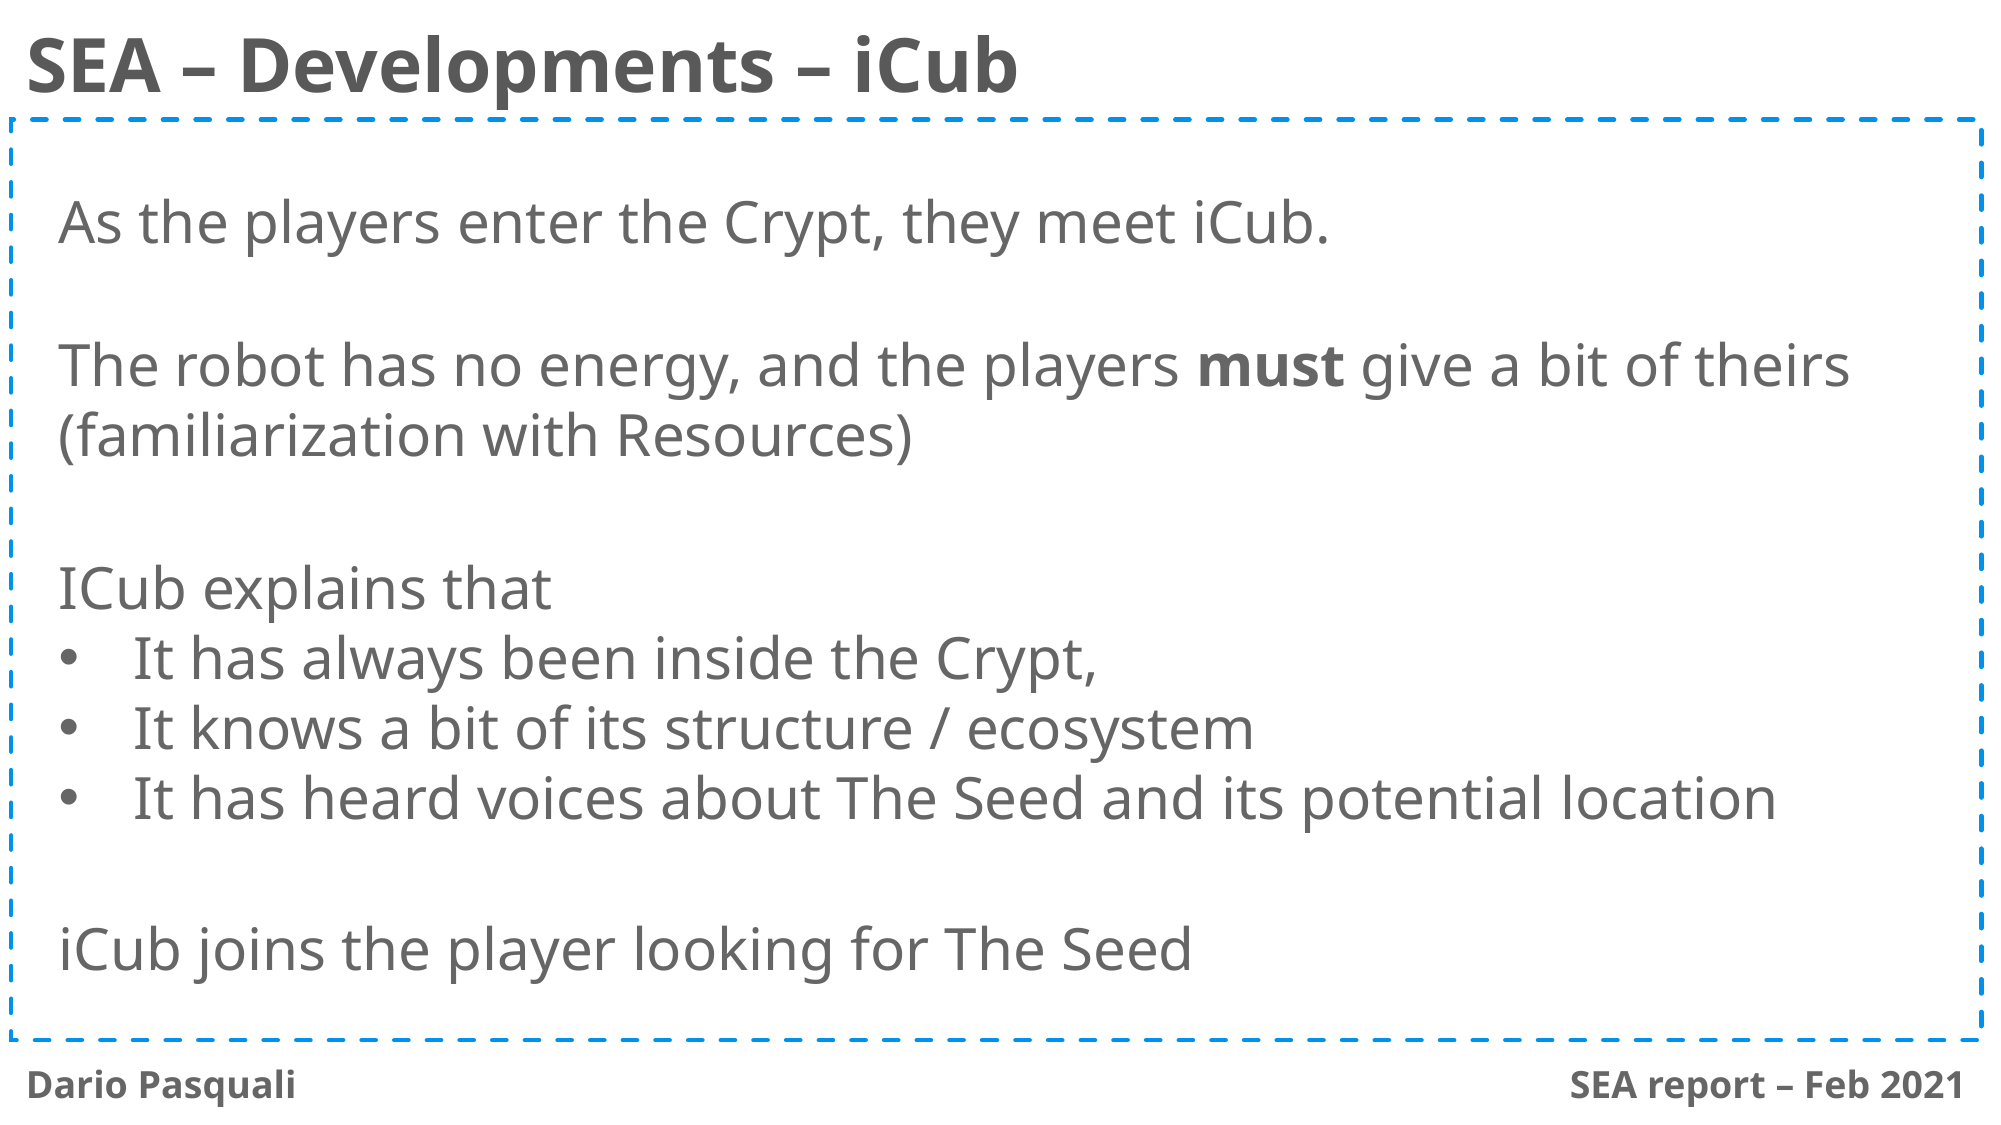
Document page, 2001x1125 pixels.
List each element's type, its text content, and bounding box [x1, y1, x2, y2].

text_box Dario Pasquali [11, 1053, 382, 1114]
text_box iCub joins the player looking for The Seed [43, 904, 1933, 990]
text_box [10, 119, 1982, 1041]
text_box The robot has no energy, and the players must give a bit of theirs (familiarization with Resources) [43, 321, 1933, 476]
text_box As the players enter the Crypt, they meet iCub. [43, 177, 1933, 263]
text_box SEA report – Feb 2021 [1548, 1053, 1982, 1114]
text_box SEA – Developments – iCub [11, 10, 1933, 116]
text_box ICub explains that It has always been inside the Crypt, It knows a bit of its structure / ecosystem It has heard voices about The Seed and its potential location [43, 543, 1933, 839]
